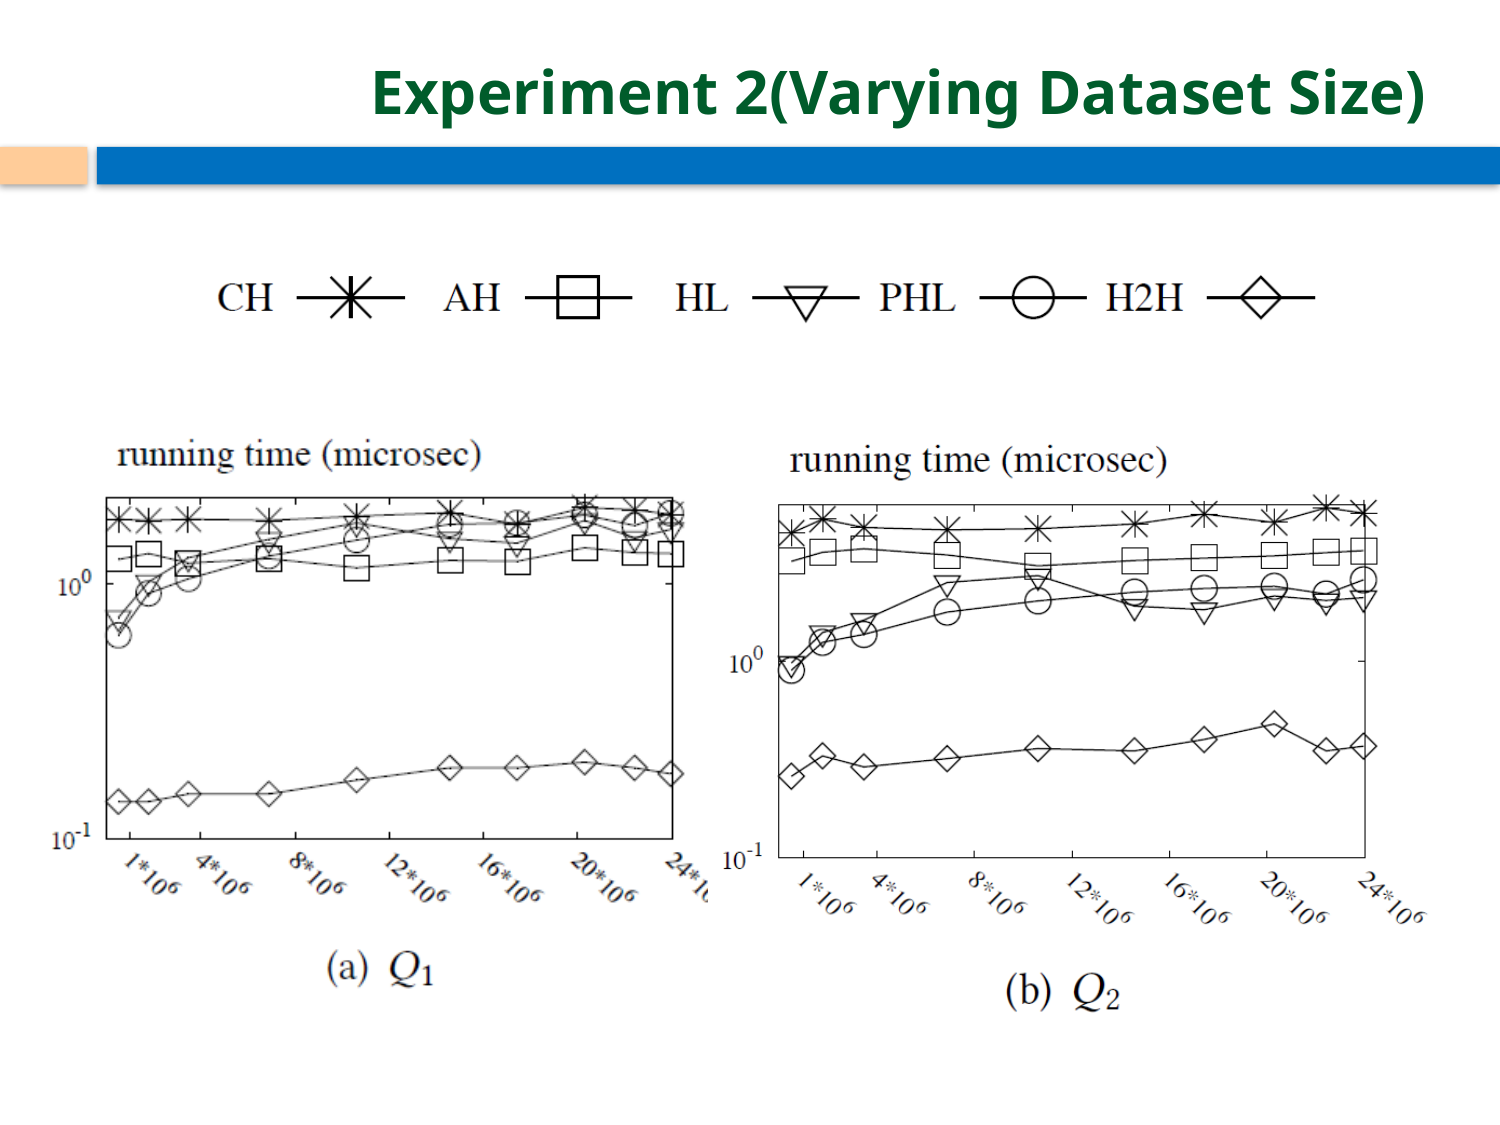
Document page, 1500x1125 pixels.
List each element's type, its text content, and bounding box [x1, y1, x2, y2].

picture [34, 408, 1452, 1032]
title Experiment 2(Varying Dataset Size) [0, 46, 1442, 135]
picture [182, 255, 1334, 333]
